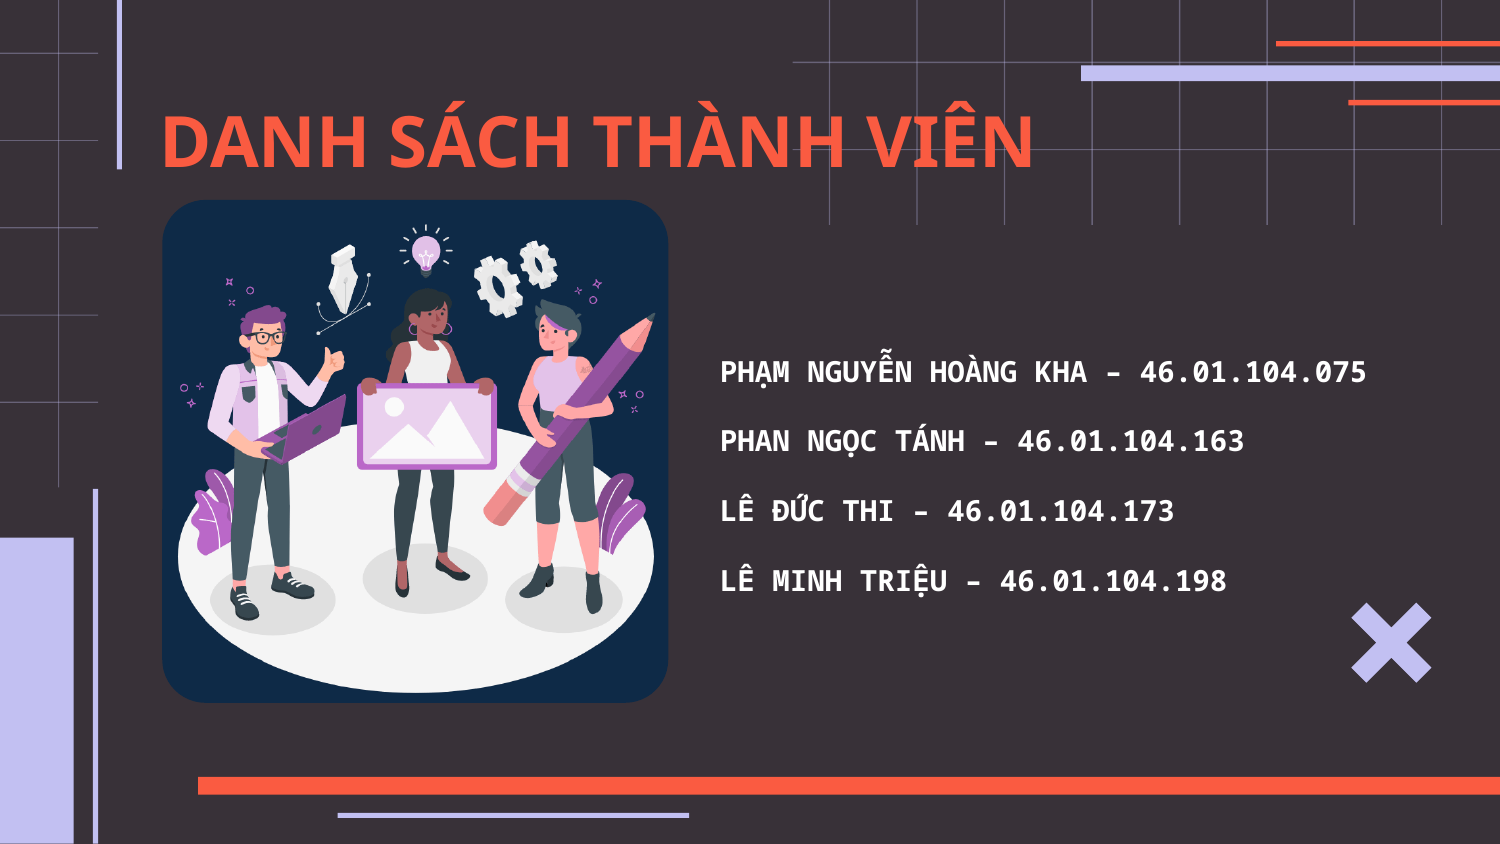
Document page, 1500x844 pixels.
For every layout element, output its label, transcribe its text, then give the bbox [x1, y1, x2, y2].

list PHẠM NGUYỄN HOÀNG KHA – 46.01.104.075 PHAN NGỌC TÁNH – 46.01.104.163 LÊ ĐỨC THI – 46.01.104.173 LÊ MINH TRIỆU – 46.01.104.198 [704, 267, 1446, 635]
picture [162, 199, 669, 704]
title DANH SÁCH THÀNH VIÊN [144, 88, 1356, 192]
